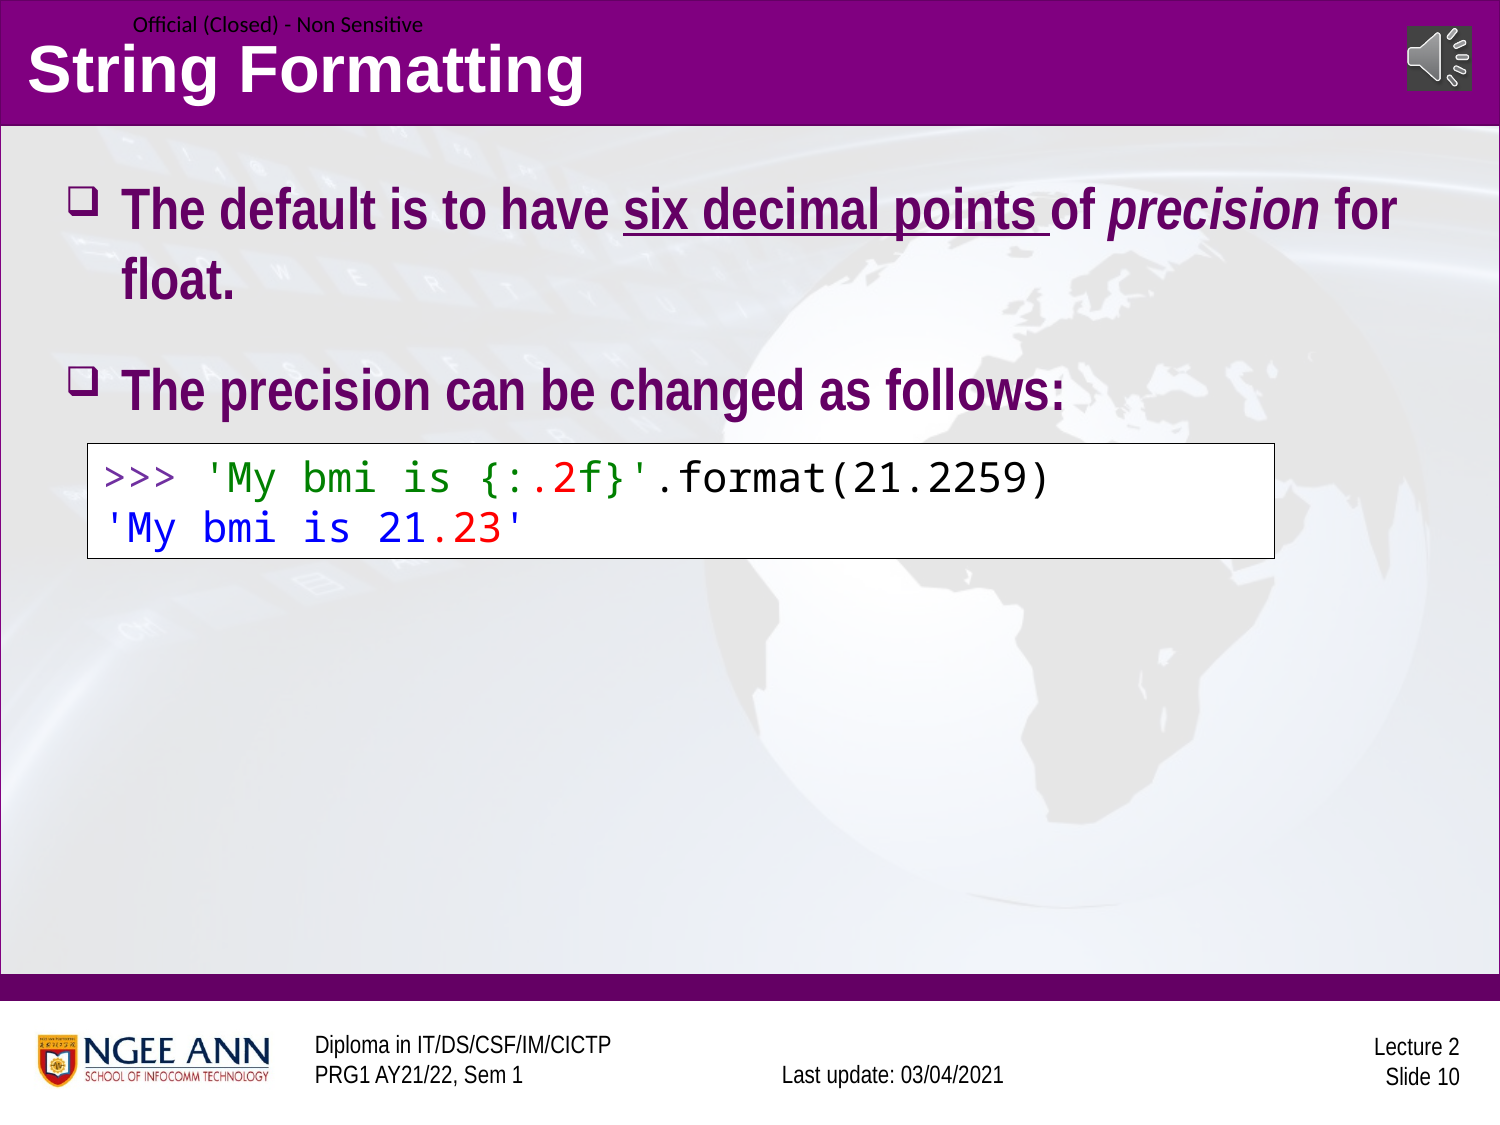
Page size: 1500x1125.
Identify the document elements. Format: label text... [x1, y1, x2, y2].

text_box The default is to have six decimal points of precision for float. The precision can be changed as follows: [50, 92, 1500, 910]
picture [12, 1012, 294, 1109]
title String Formatting [12, 19, 1488, 113]
picture [1406, 25, 1474, 93]
text_box >>> 'My bmi is {:.2f}'.format(21.2259) 'My bmi is 21.23' [87, 443, 1275, 559]
